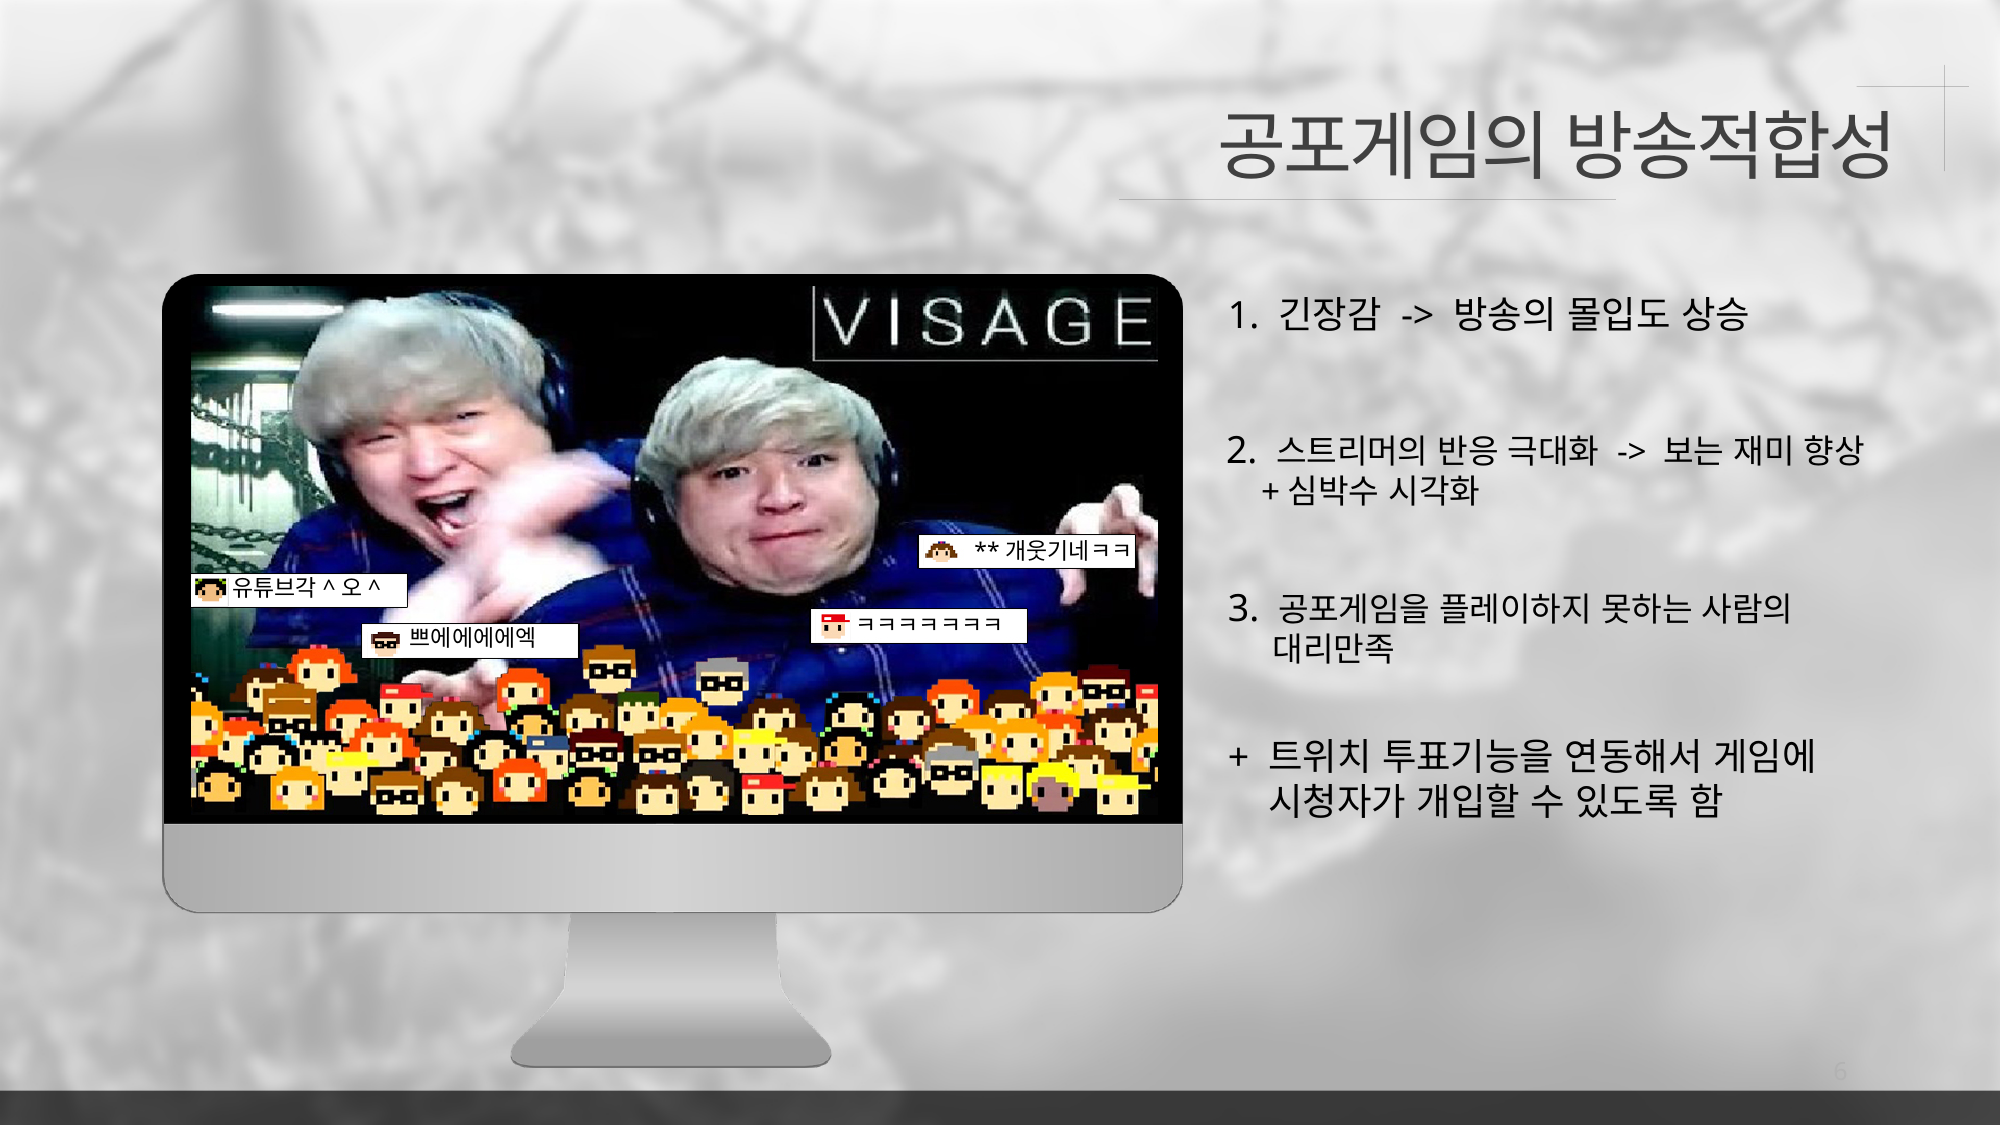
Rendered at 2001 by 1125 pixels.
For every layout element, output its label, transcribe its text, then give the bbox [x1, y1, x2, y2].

text_box 1. 긴장감 -> 방송의 몰입도 상승 [1240, 283, 1945, 343]
text_box 3. 공포게임을 플레이하지 못하는 사람의 대리만족 [1240, 576, 1945, 676]
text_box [162, 274, 1240, 1068]
slide_number 6 [1412, 1042, 1863, 1103]
text_box + 트위치 투표기능을 연동해서 게임에 시청자가 개입할 수 있도록 함 [1240, 725, 1997, 831]
text_box 2. 스트리머의 반응 극대화 -> 보는 재미 향상 +심박수 시각화 [1240, 418, 1943, 518]
picture [0, 0, 2000, 1125]
text_box 공포게임의 방송적합성 [1202, 91, 1912, 196]
